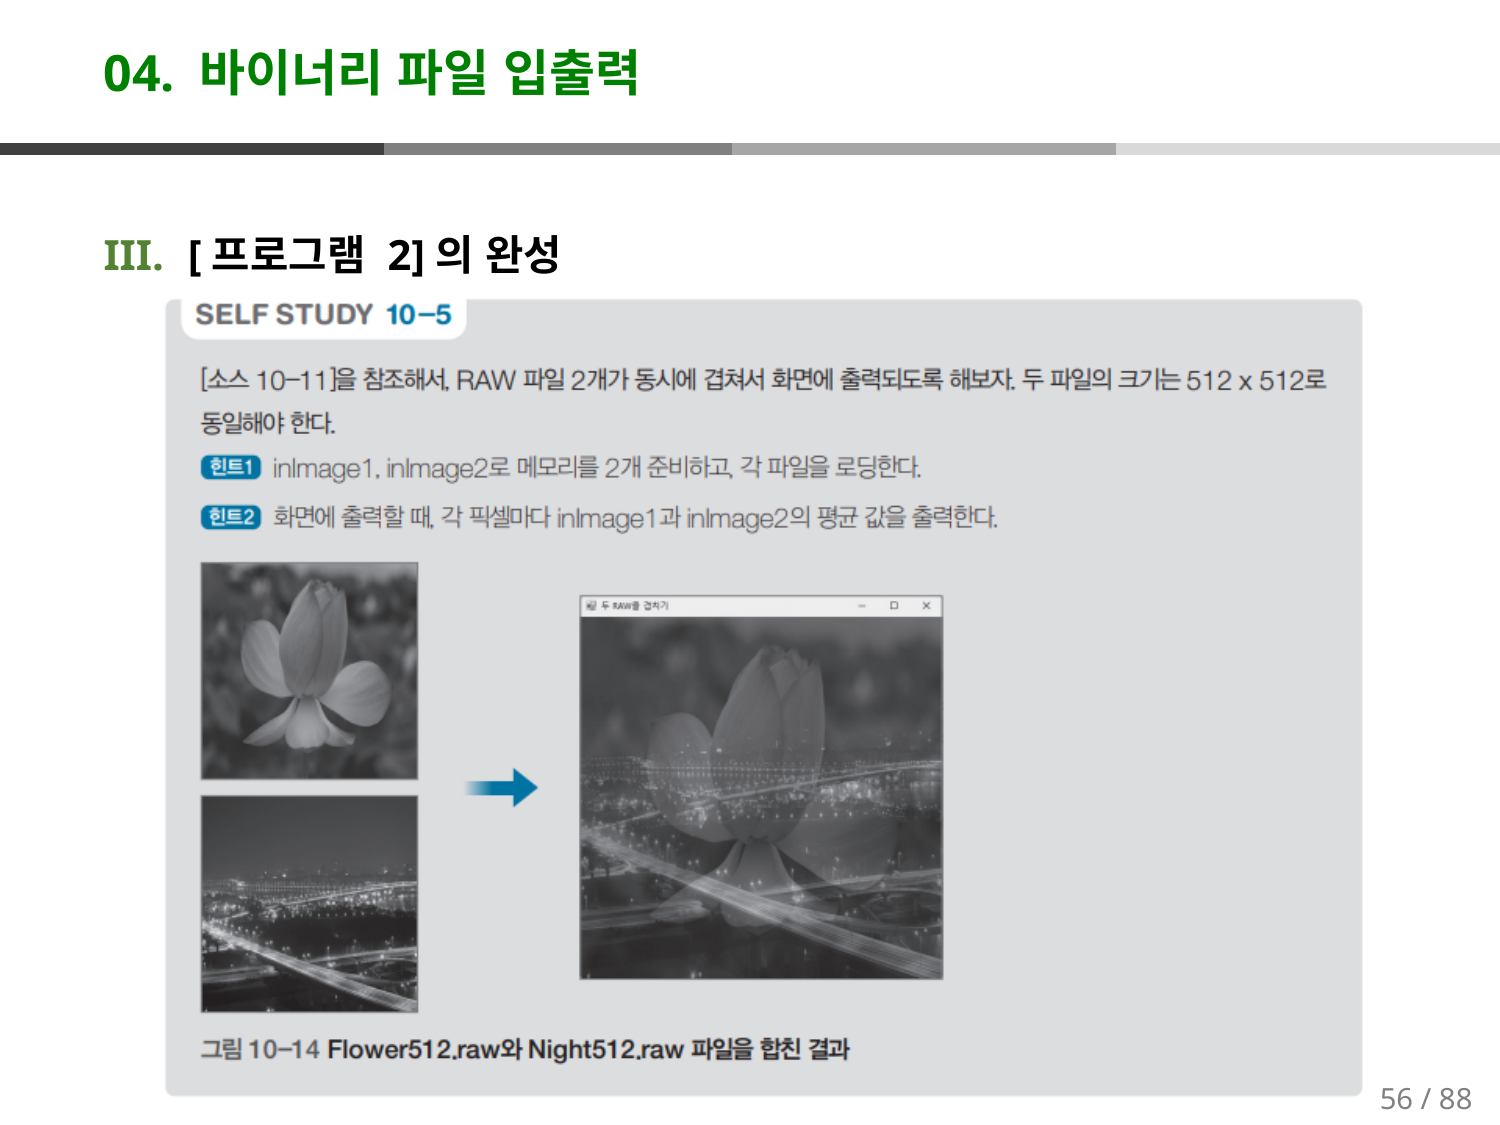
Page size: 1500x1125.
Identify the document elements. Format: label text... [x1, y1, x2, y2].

title 04. 바이너리 파일 입출력 [88, 30, 1400, 121]
picture [159, 290, 1369, 1107]
list [프로그램 2]의 완성 [88, 196, 1424, 1125]
